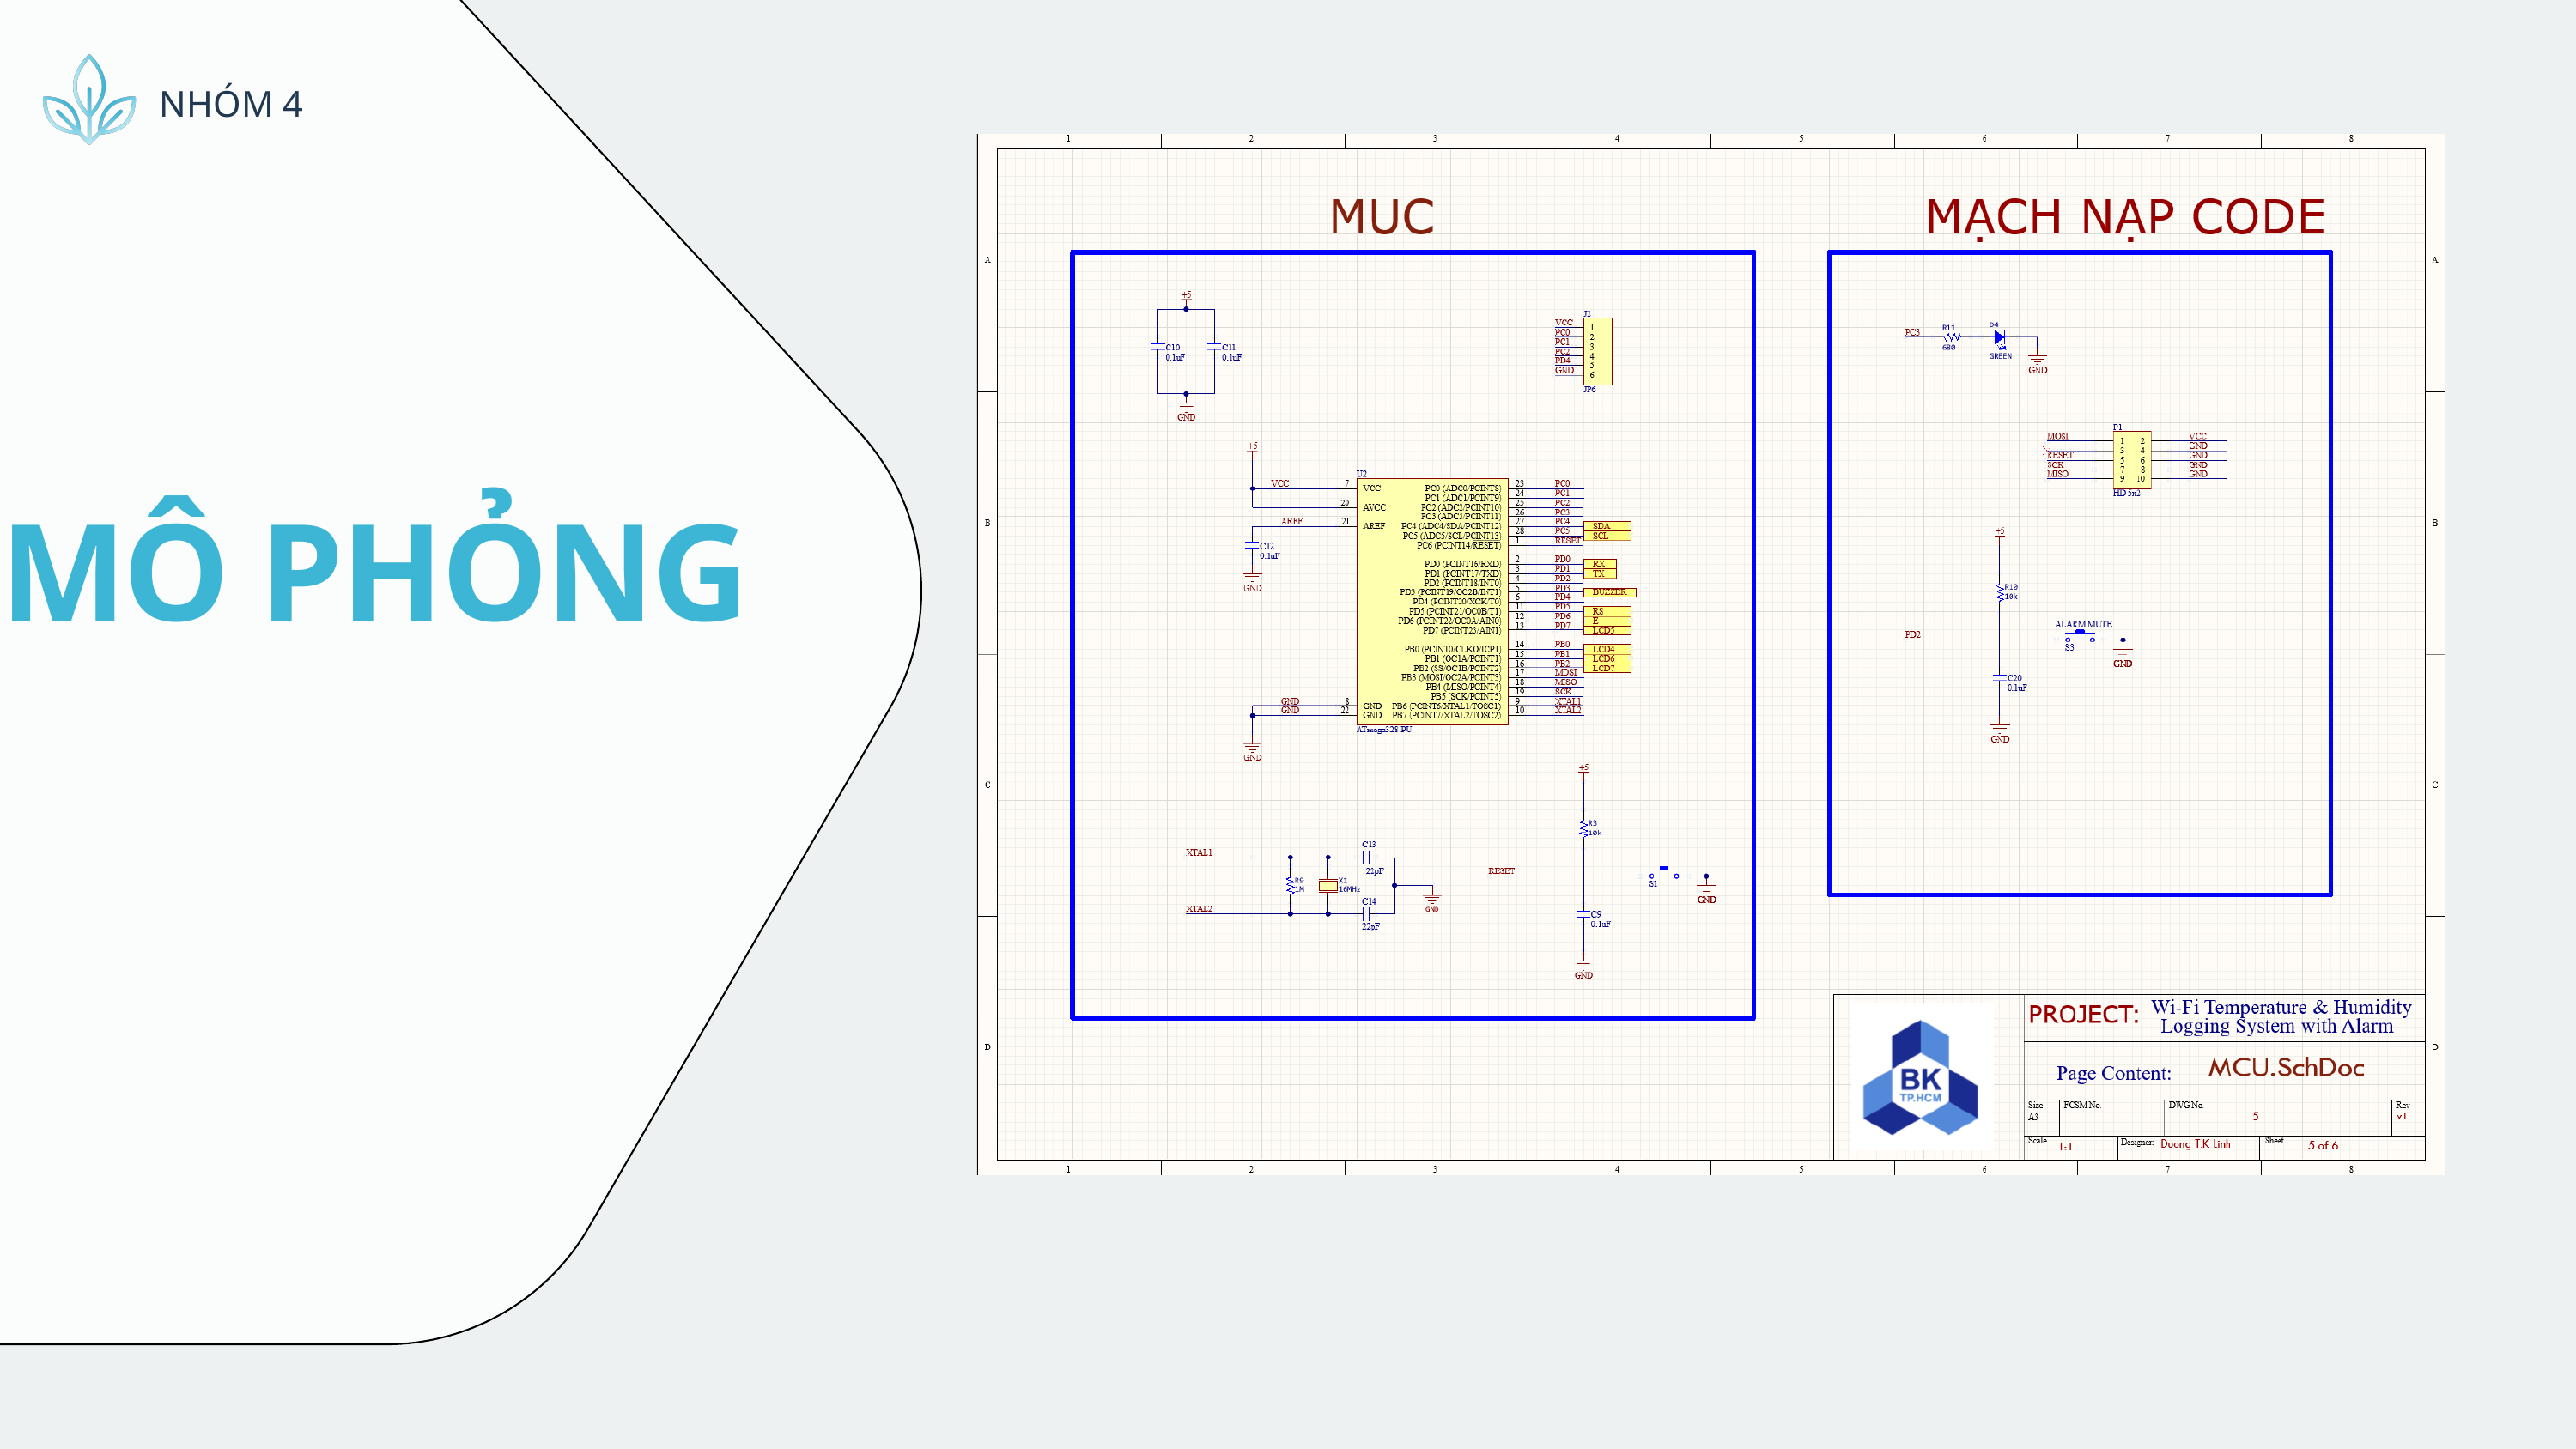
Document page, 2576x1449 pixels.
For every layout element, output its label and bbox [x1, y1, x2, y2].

text_box [0, 486, 880, 761]
text_box [42, 54, 585, 145]
picture [976, 133, 2445, 1175]
text_box [0, 0, 922, 1345]
